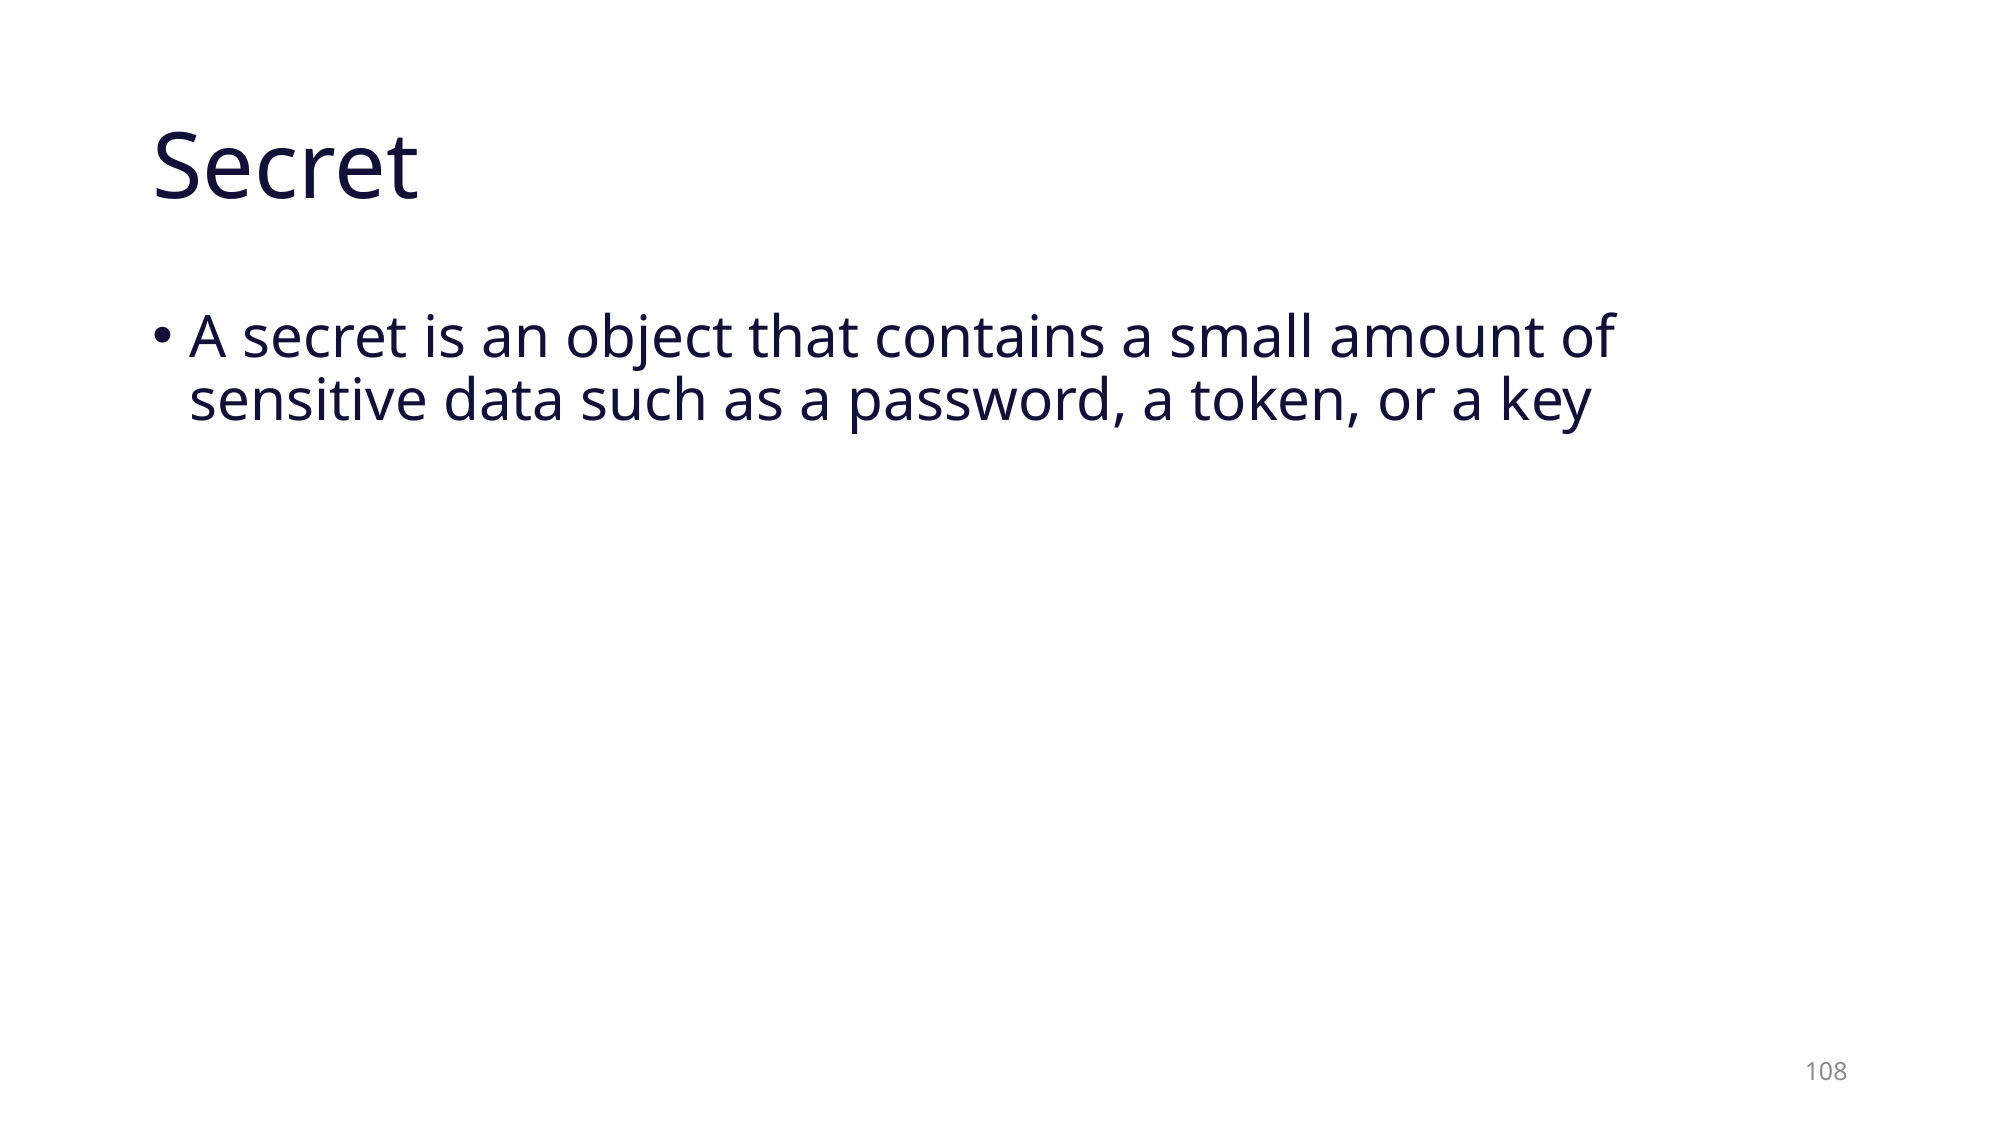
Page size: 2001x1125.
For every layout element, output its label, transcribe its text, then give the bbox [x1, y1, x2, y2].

slide_number 108 [1412, 1042, 1863, 1103]
title Secret [137, 59, 1863, 278]
list A secret is an object that contains a small amount of sensitive data such as a password, a token, or a key [137, 299, 1863, 1014]
